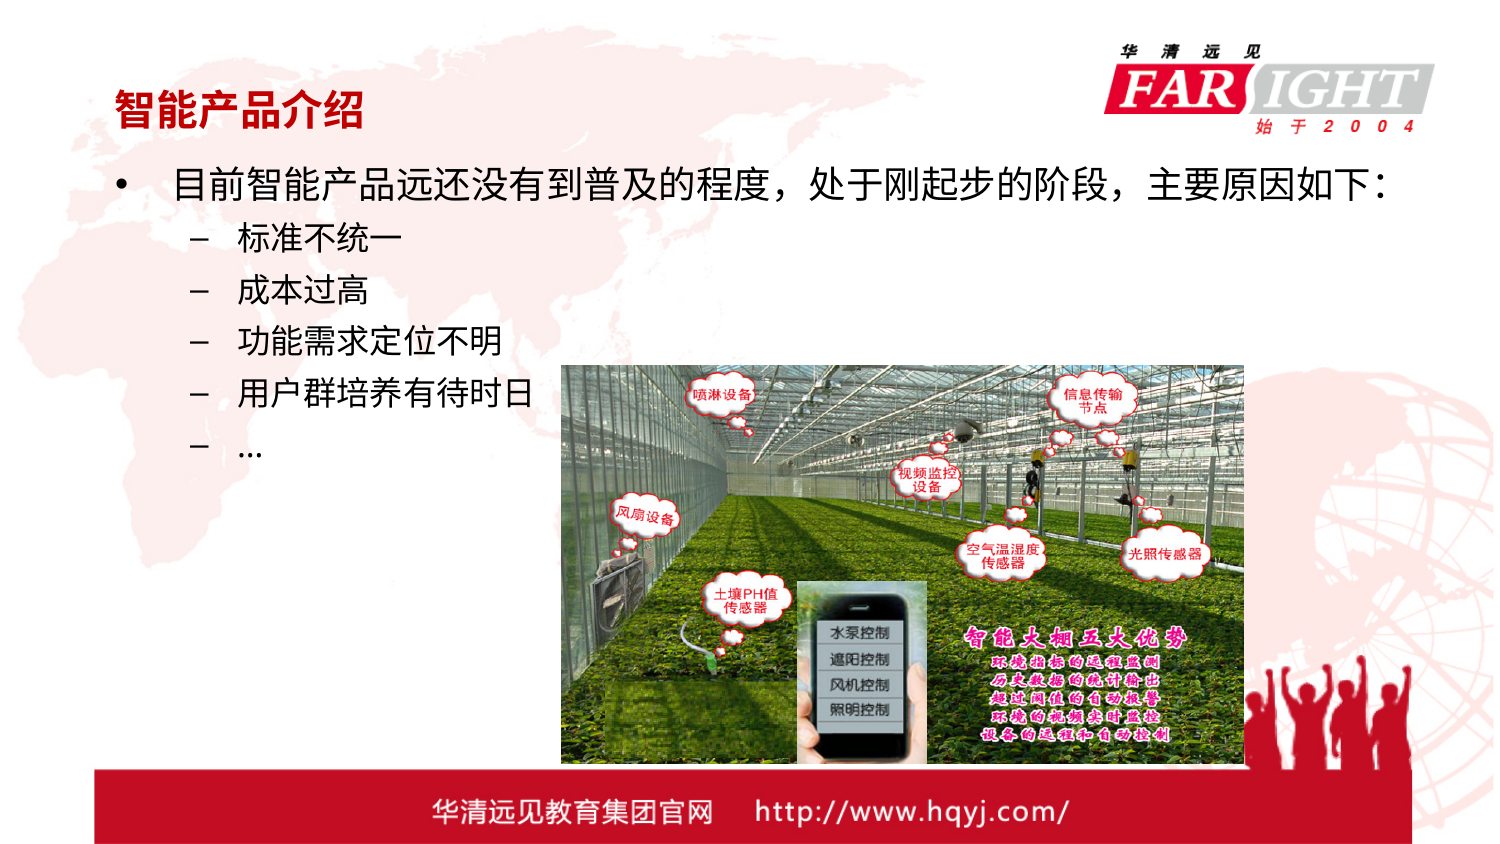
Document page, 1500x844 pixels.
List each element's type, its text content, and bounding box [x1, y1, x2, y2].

picture [0, 0, 1500, 844]
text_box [560, 364, 1244, 764]
list 智能产品介绍 [100, 76, 1117, 139]
list 目前智能产品远还没有到普及的程度，处于刚起步的阶段，主要原因如下： 标准不统一 成本过高 功能需求定位不明 用户群培养有待时日 … [100, 153, 1412, 765]
